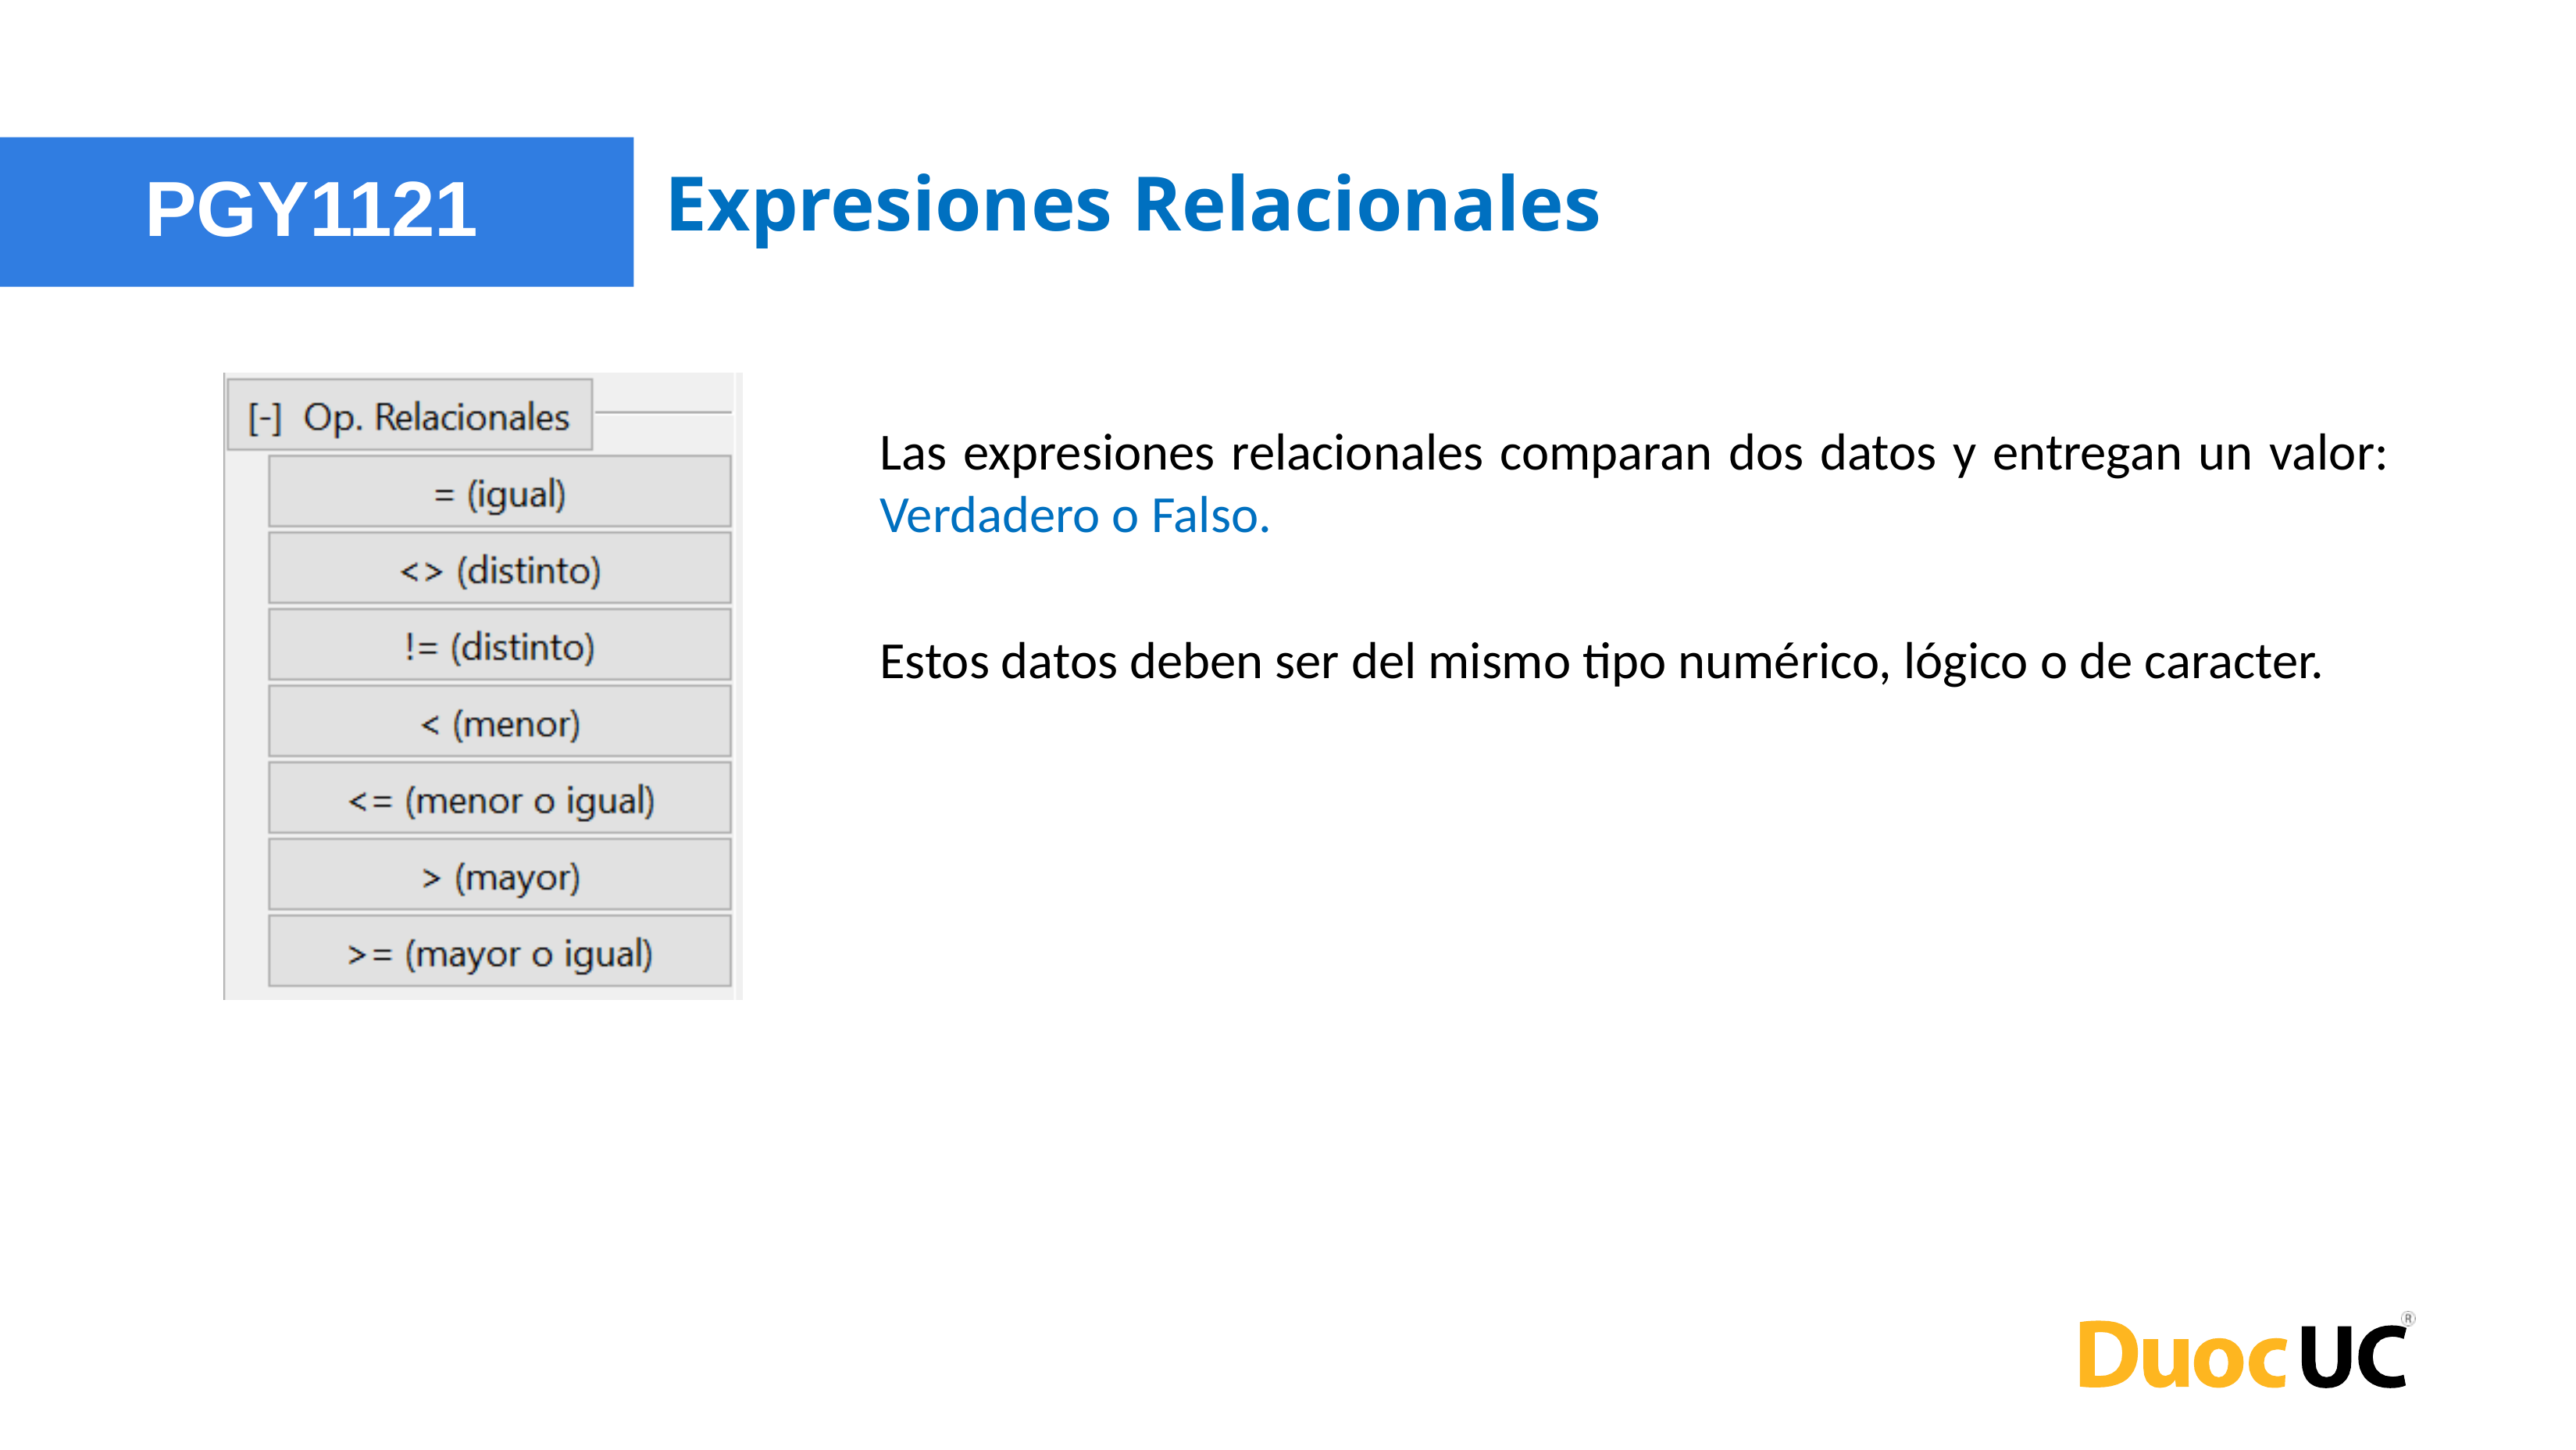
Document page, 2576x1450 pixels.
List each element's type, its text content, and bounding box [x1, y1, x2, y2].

picture [2401, 1311, 2416, 1327]
list PGY1121 [18, 158, 605, 988]
text_box Las expresiones relacionales comparan dos datos y entregan un valor: Verdadero o Falso. Estos datos deben ser del mismo tipo numérico, lógico o de caracter. [868, 412, 2402, 767]
picture [223, 373, 744, 1001]
text_box Expresiones Relacionales [653, 150, 1918, 252]
